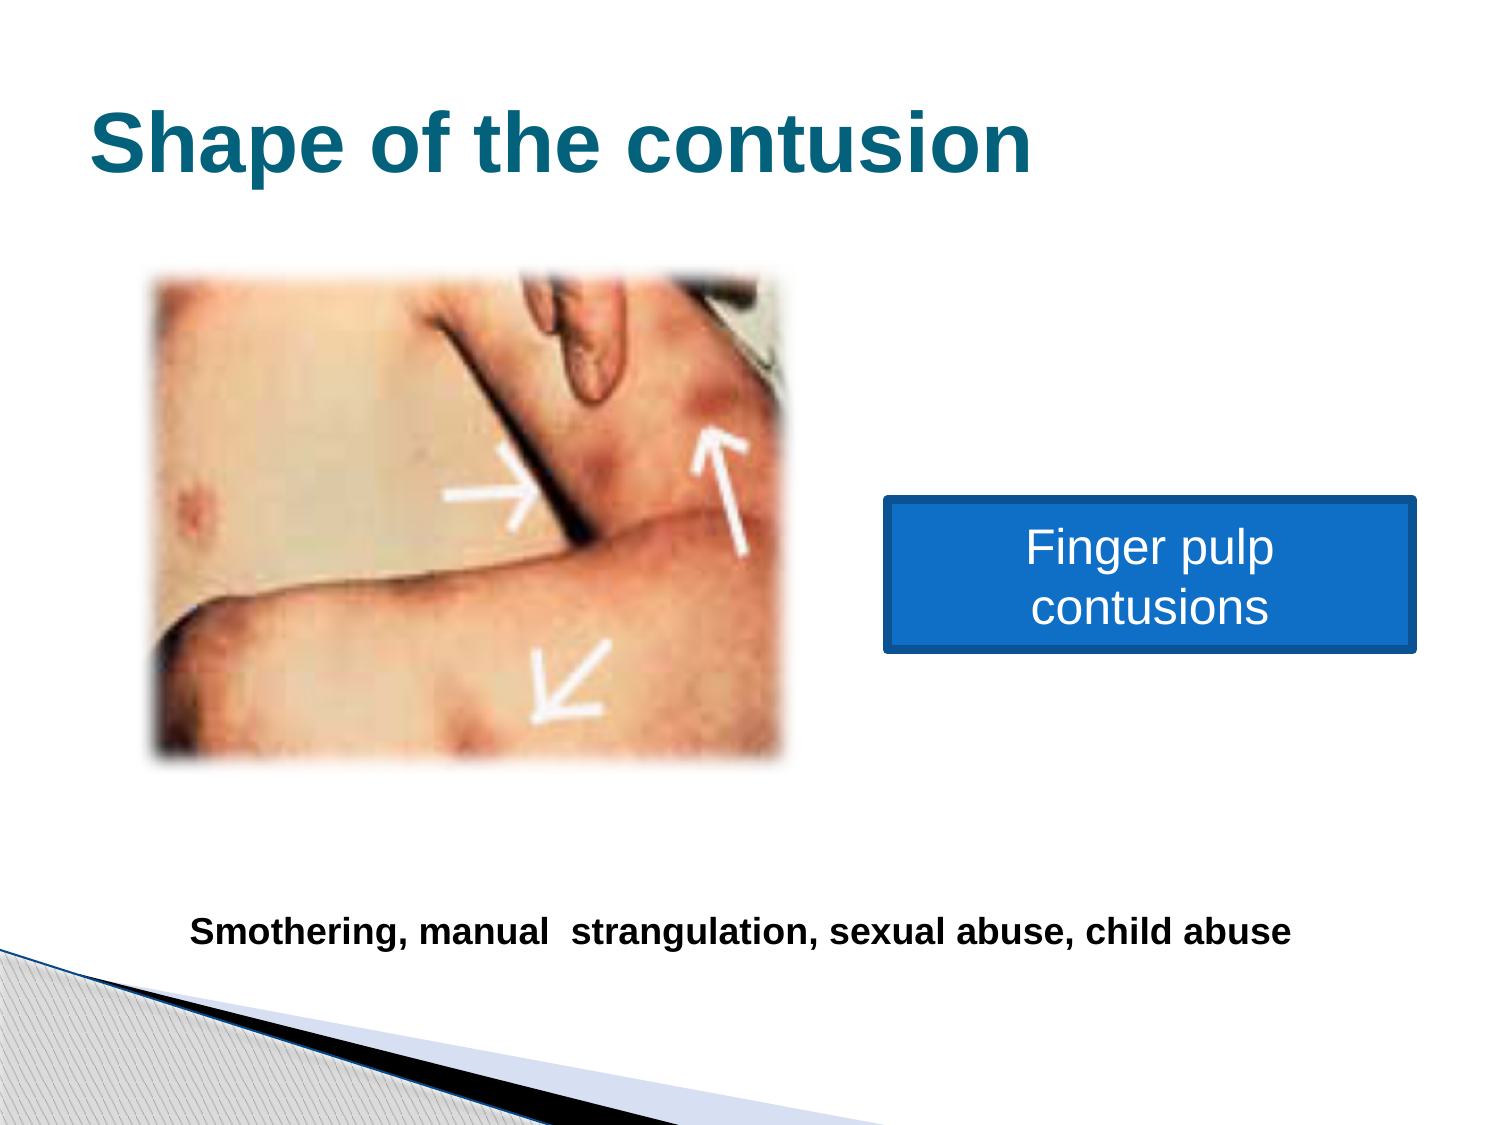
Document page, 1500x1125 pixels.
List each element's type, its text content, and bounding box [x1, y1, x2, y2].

text_box Finger pulp contusions [883, 495, 1417, 654]
text_box Smothering, manual strangulation, sexual abuse, child abuse [174, 899, 1375, 960]
title Shape of the contusion [75, 45, 1425, 233]
picture [137, 262, 798, 776]
